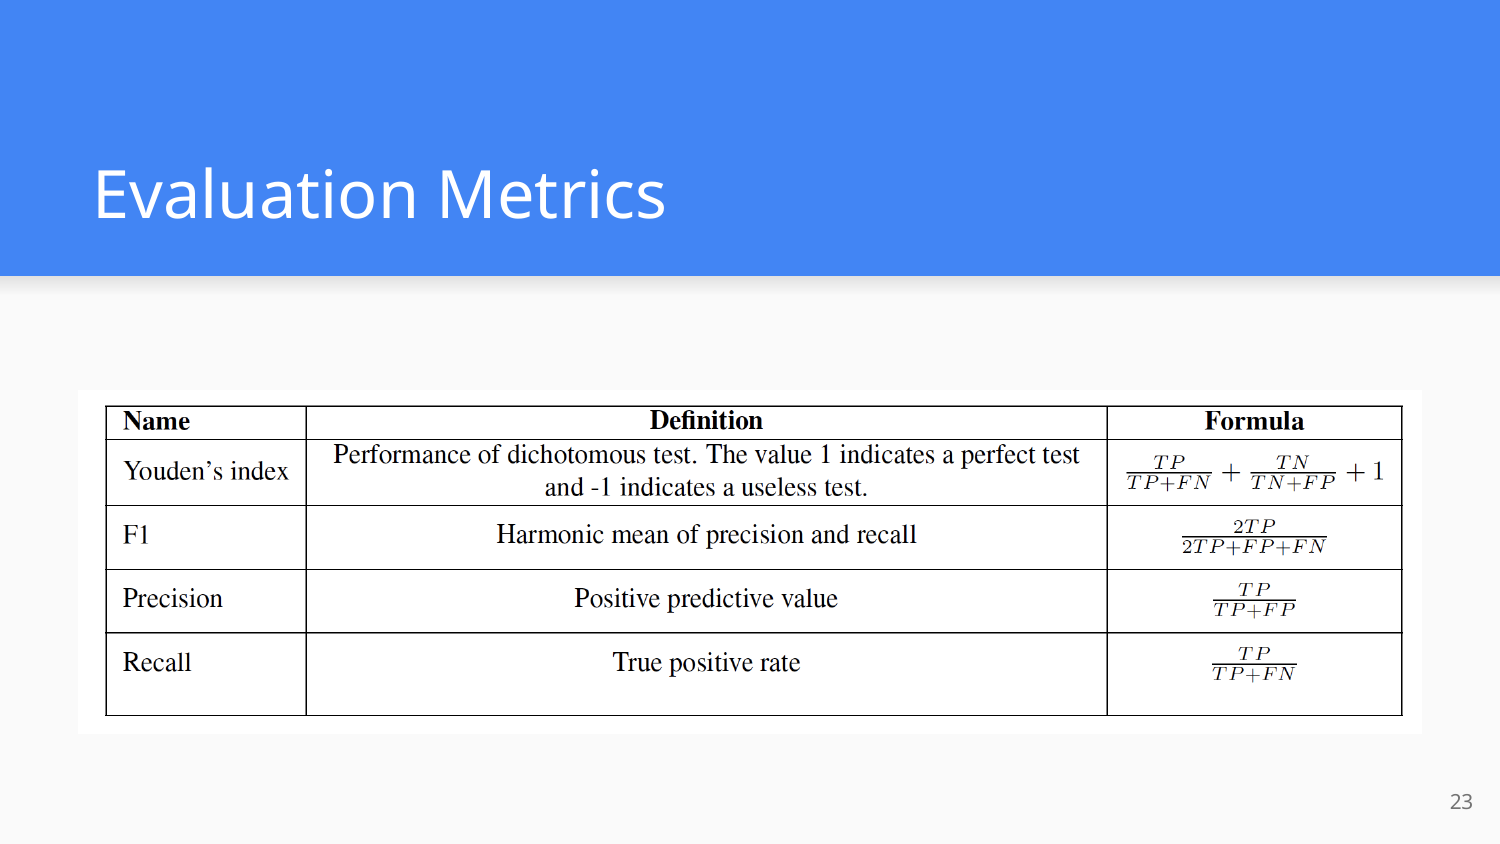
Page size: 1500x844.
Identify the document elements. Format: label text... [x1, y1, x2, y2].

slide_number ‹#› [1398, 770, 1489, 835]
picture [77, 389, 1423, 735]
title Evaluation Metrics [77, 121, 1427, 248]
